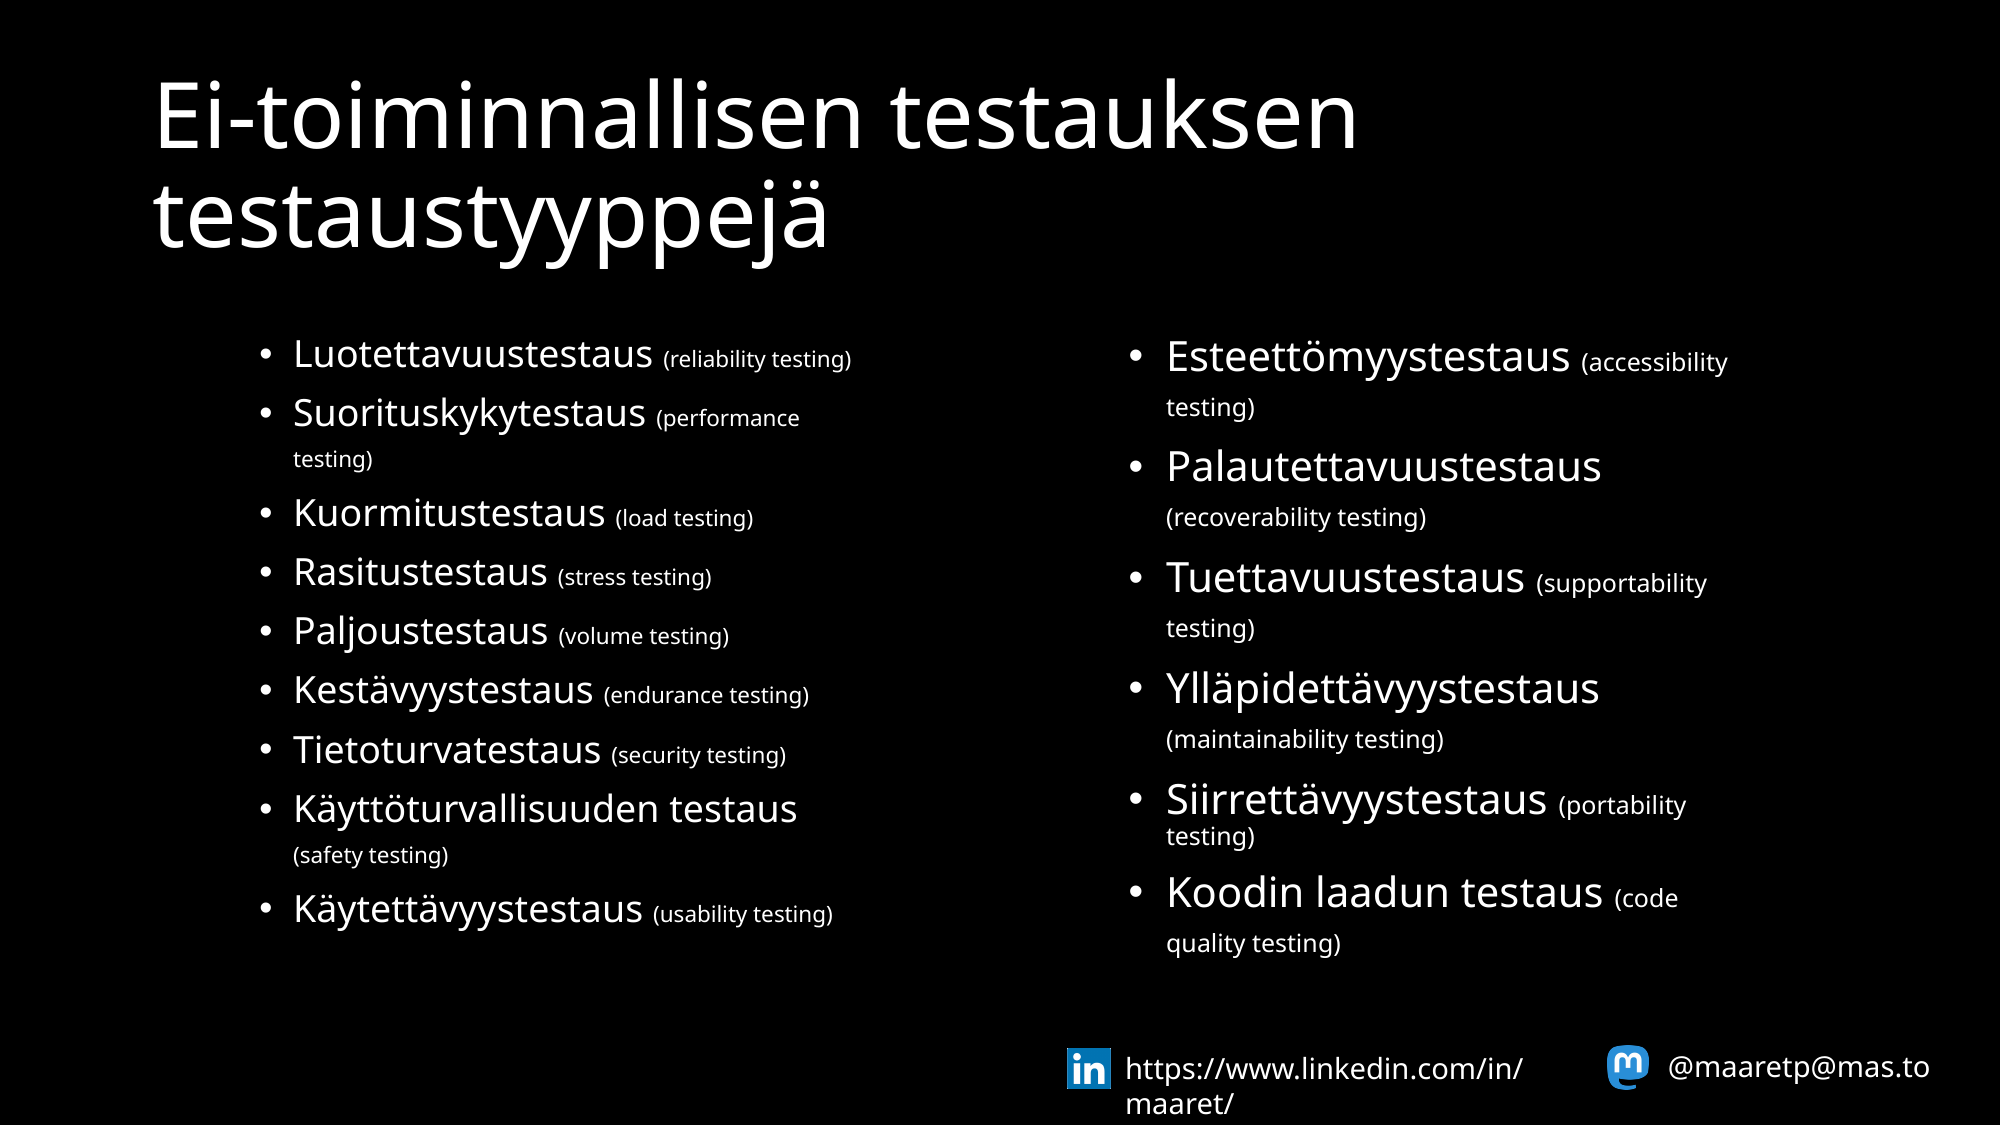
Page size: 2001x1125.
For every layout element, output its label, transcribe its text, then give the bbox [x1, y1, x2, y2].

title Ei-toiminnallisen testauksen testaustyyppejä [137, 59, 1863, 278]
picture [1607, 1045, 1649, 1090]
list Luotettavuustestaus (reliability testing) Suorituskykytestaus (performance testing) Kuormitustestaus (load testing) Rasitustestaus (stress testing) Paljoustestaus (volume testing) Kestävyystestaus (endurance testing) Tietoturvatestaus (security testing) Käyttöturvallisuuden testaus (safety testing) Käytettävyystestaus (usability testing) [244, 327, 887, 940]
list Esteettömyystestaus (accessibility testing) Palautettavuustestaus (recoverability testing) Tuettavuustestaus (supportability testing) Ylläpidettävyystestaus (maintainability testing) Siirrettävyystestaus (portability testing) Koodin laadun testaus (code quality testing) [1113, 327, 1756, 940]
picture [1067, 1048, 1111, 1089]
